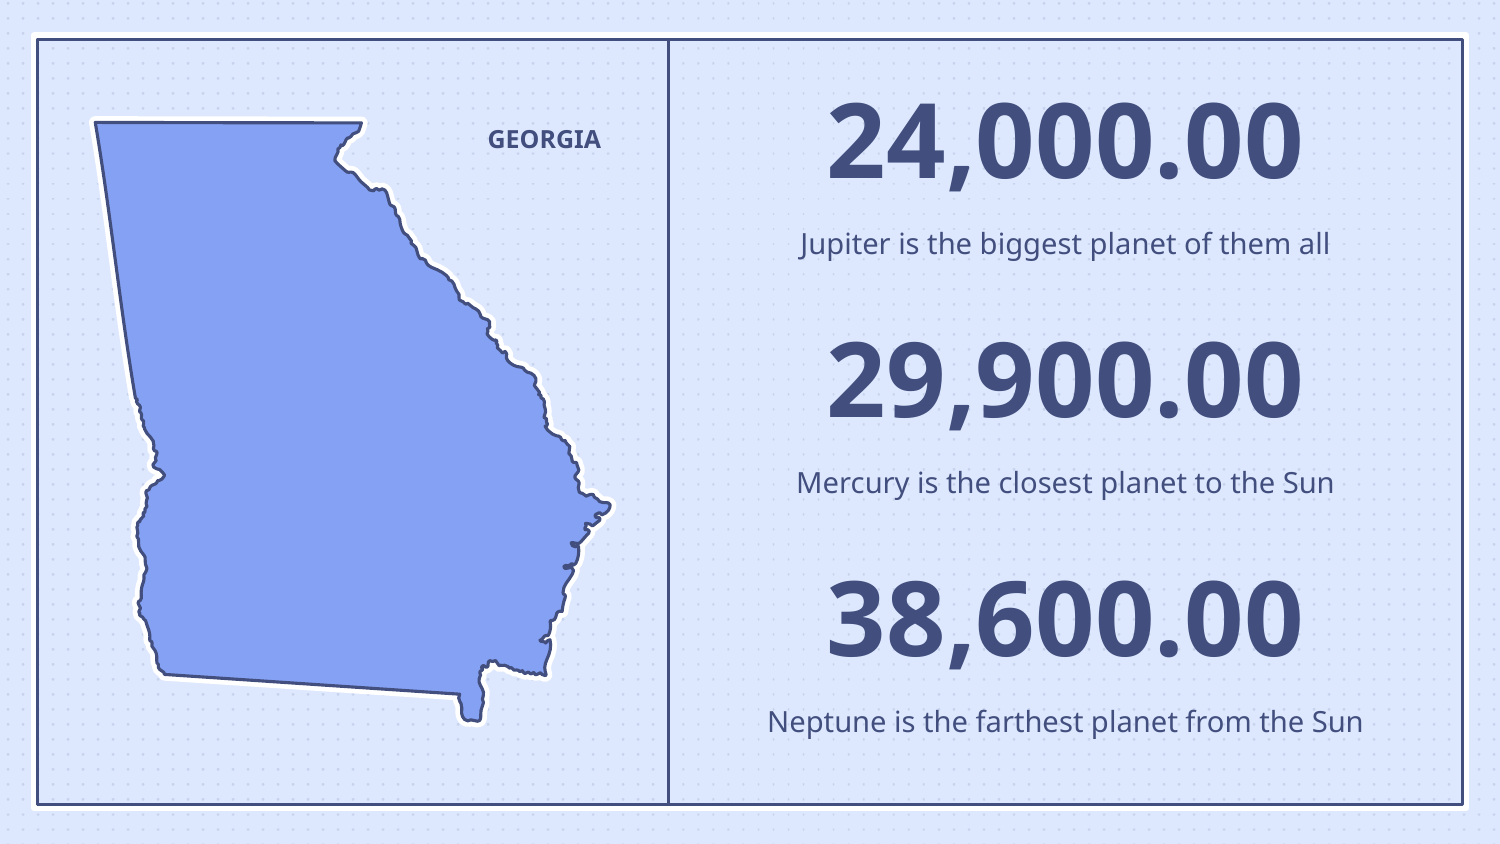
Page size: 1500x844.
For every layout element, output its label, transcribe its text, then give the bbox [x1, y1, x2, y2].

subtitle Jupiter is the biggest planet of them all [750, 210, 1382, 283]
subtitle Mercury is the closest planet to the Sun [750, 449, 1382, 522]
text_box GEORGIA [612, 122, 617, 160]
title 24,000.00 [750, 92, 1382, 210]
picture [0, 0, 1500, 844]
subtitle Neptune is the farthest planet from the Sun [750, 688, 1382, 761]
title 29,900.00 [750, 331, 1382, 449]
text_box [94, 122, 612, 722]
title 38,600.00 [750, 570, 1382, 688]
text_box [37, 39, 669, 805]
